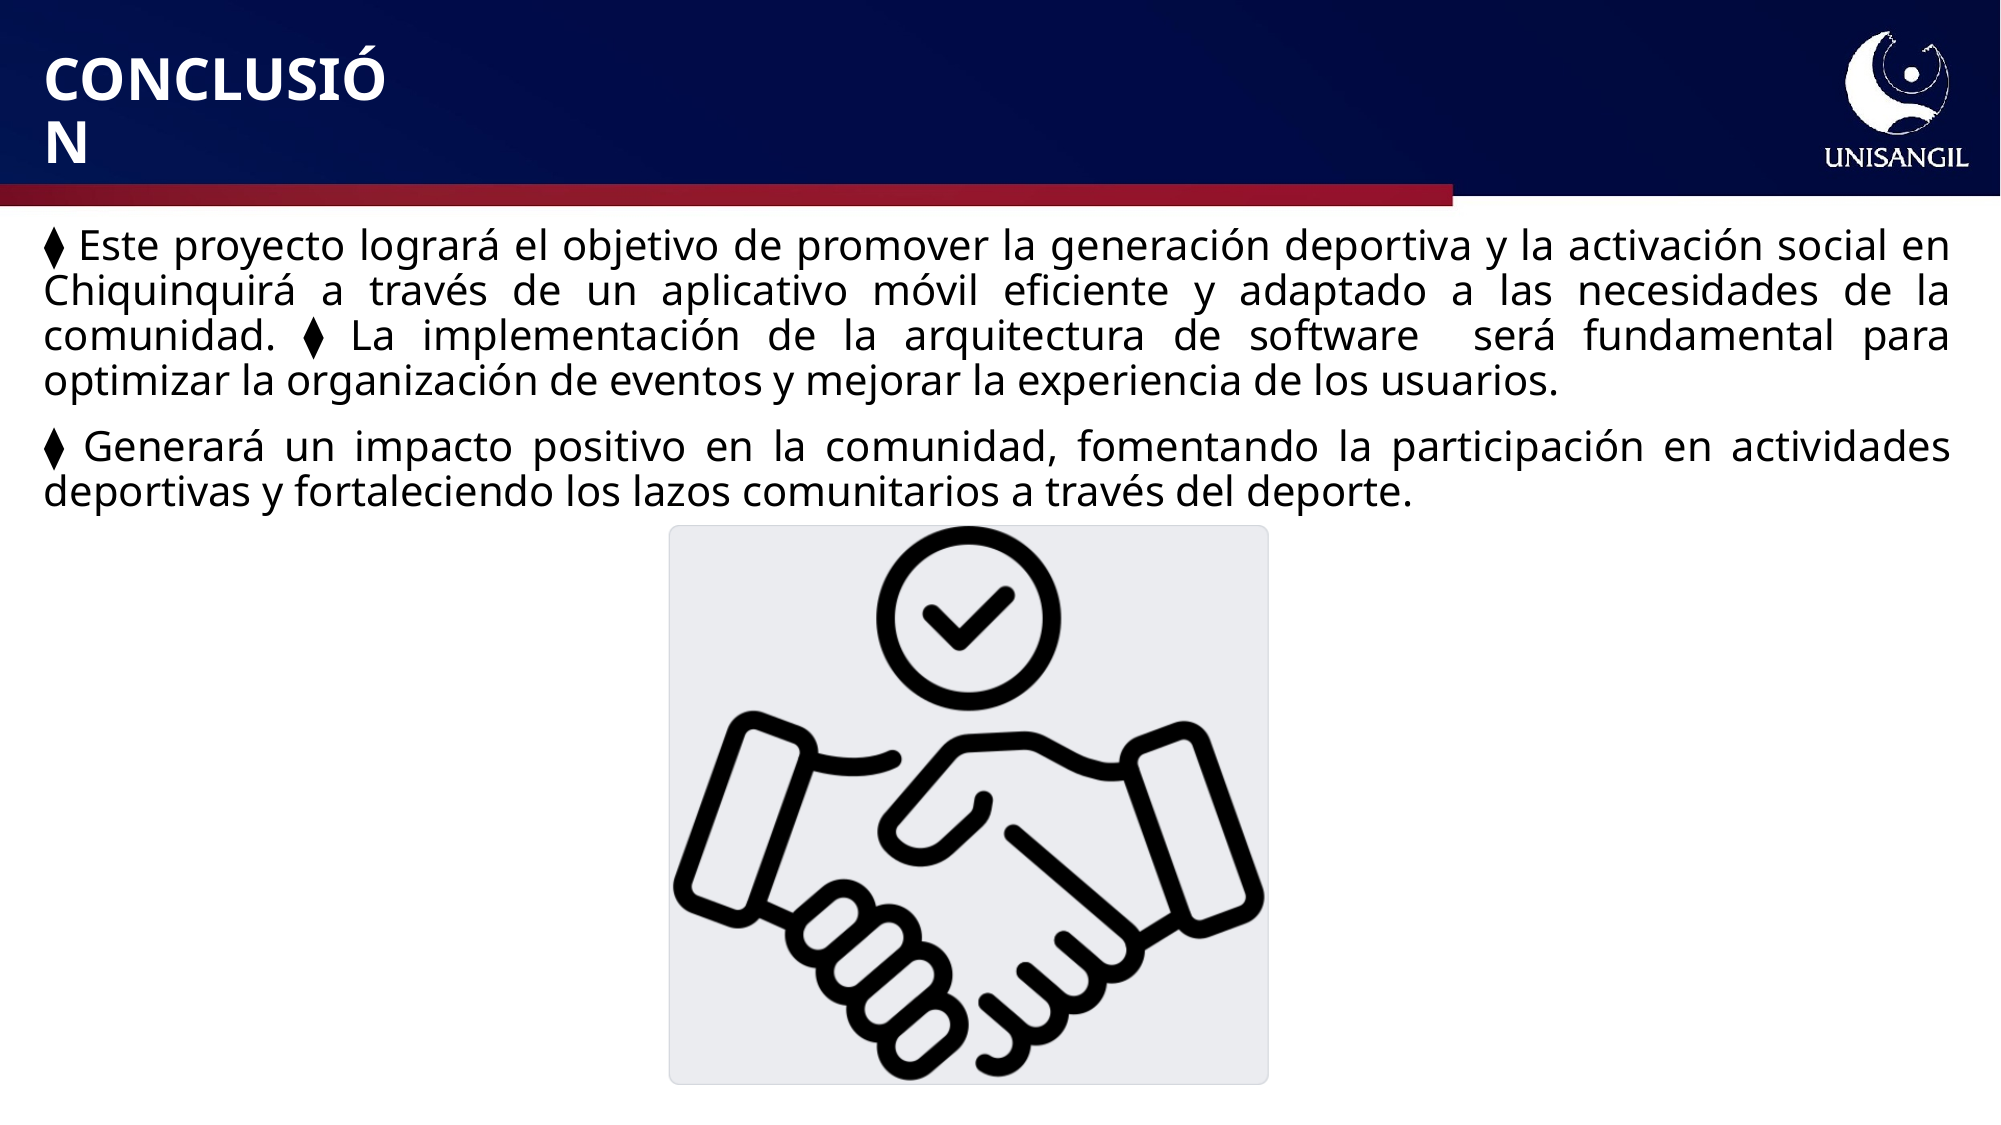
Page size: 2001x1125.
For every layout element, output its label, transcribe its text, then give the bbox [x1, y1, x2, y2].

title CONCLUSIÓN [28, 42, 435, 148]
list ⧫ Este proyecto logrará el objetivo de promover la generación deportiva y la activación social en Chiquinquirá a través de un aplicativo móvil eficiente y adaptado a las necesidades de la comunidad. ⧫ La implementación de la arquitectura de software será fundamental para optimizar la organización de eventos y mejorar la experiencia de los usuarios. ⧫ Generará un impacto positivo en la comunidad, fomentando la participación en actividades deportivas y fortaleciendo los lazos comunitarios a través del deporte. [28, 217, 1968, 1014]
picture [0, 0, 2001, 1125]
